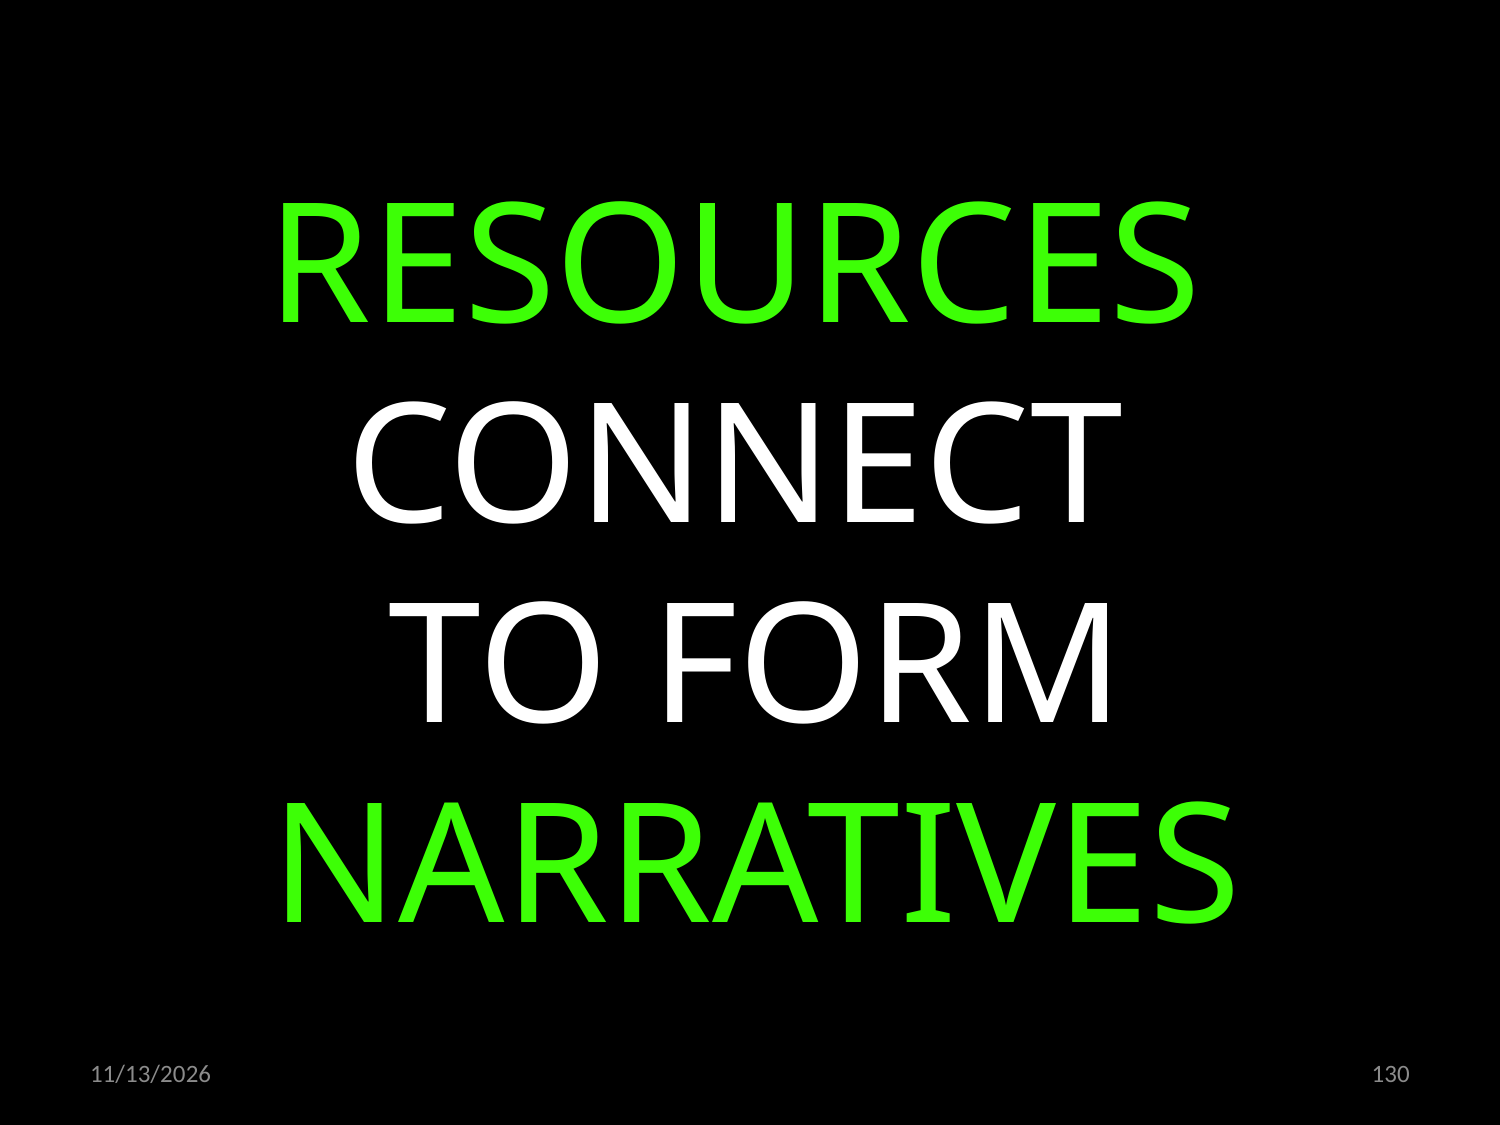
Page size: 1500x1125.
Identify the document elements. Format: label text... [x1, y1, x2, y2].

slide_number 130 [1074, 1042, 1425, 1103]
text_box RESOURCES CONNECT TO FORM NARRATIVES [54, 148, 1459, 250]
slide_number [75, 1042, 425, 1103]
